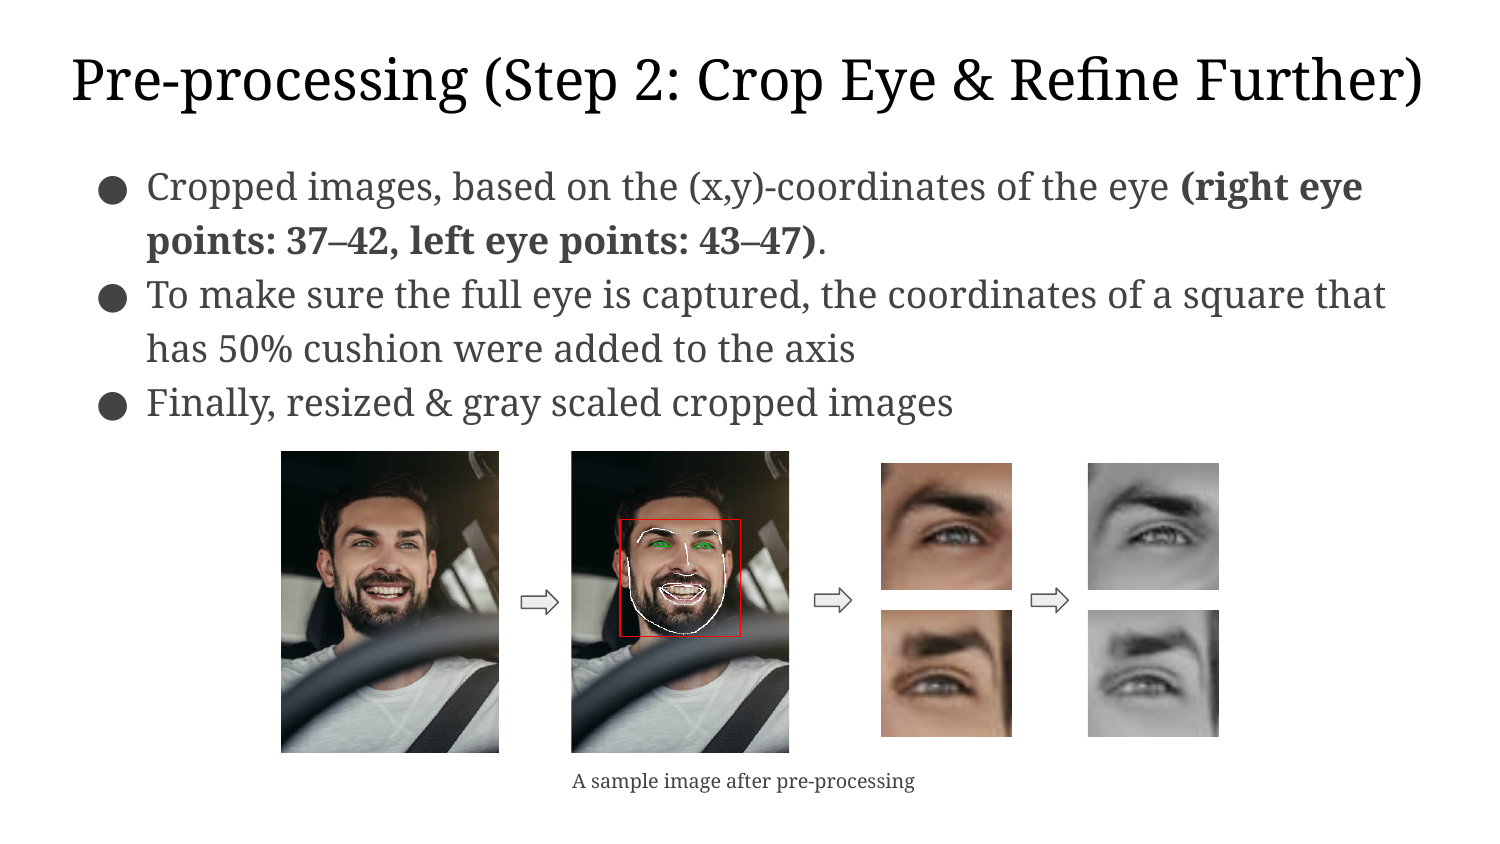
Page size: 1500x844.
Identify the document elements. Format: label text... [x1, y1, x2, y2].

picture [1087, 610, 1219, 737]
picture [1087, 463, 1219, 590]
list Cropped images, based on the (x,y)-coordinates of the eye (right eye points: 37–42, left eye points: 43–47). To make sure the full eye is captured, the coordinates of a square that has 50% cushion were added to the axis Finally, resized & gray scaled cropped images [56, 139, 1432, 844]
picture [280, 451, 500, 753]
text_box A sample image after pre-processing [497, 756, 990, 805]
title Pre-processing (Step 2: Crop Eye & Refine Further) [56, 28, 1500, 210]
picture [880, 610, 1013, 737]
text_box [814, 588, 852, 613]
picture [880, 463, 1013, 590]
picture [570, 451, 790, 753]
text_box [1031, 588, 1069, 613]
text_box [521, 590, 559, 615]
